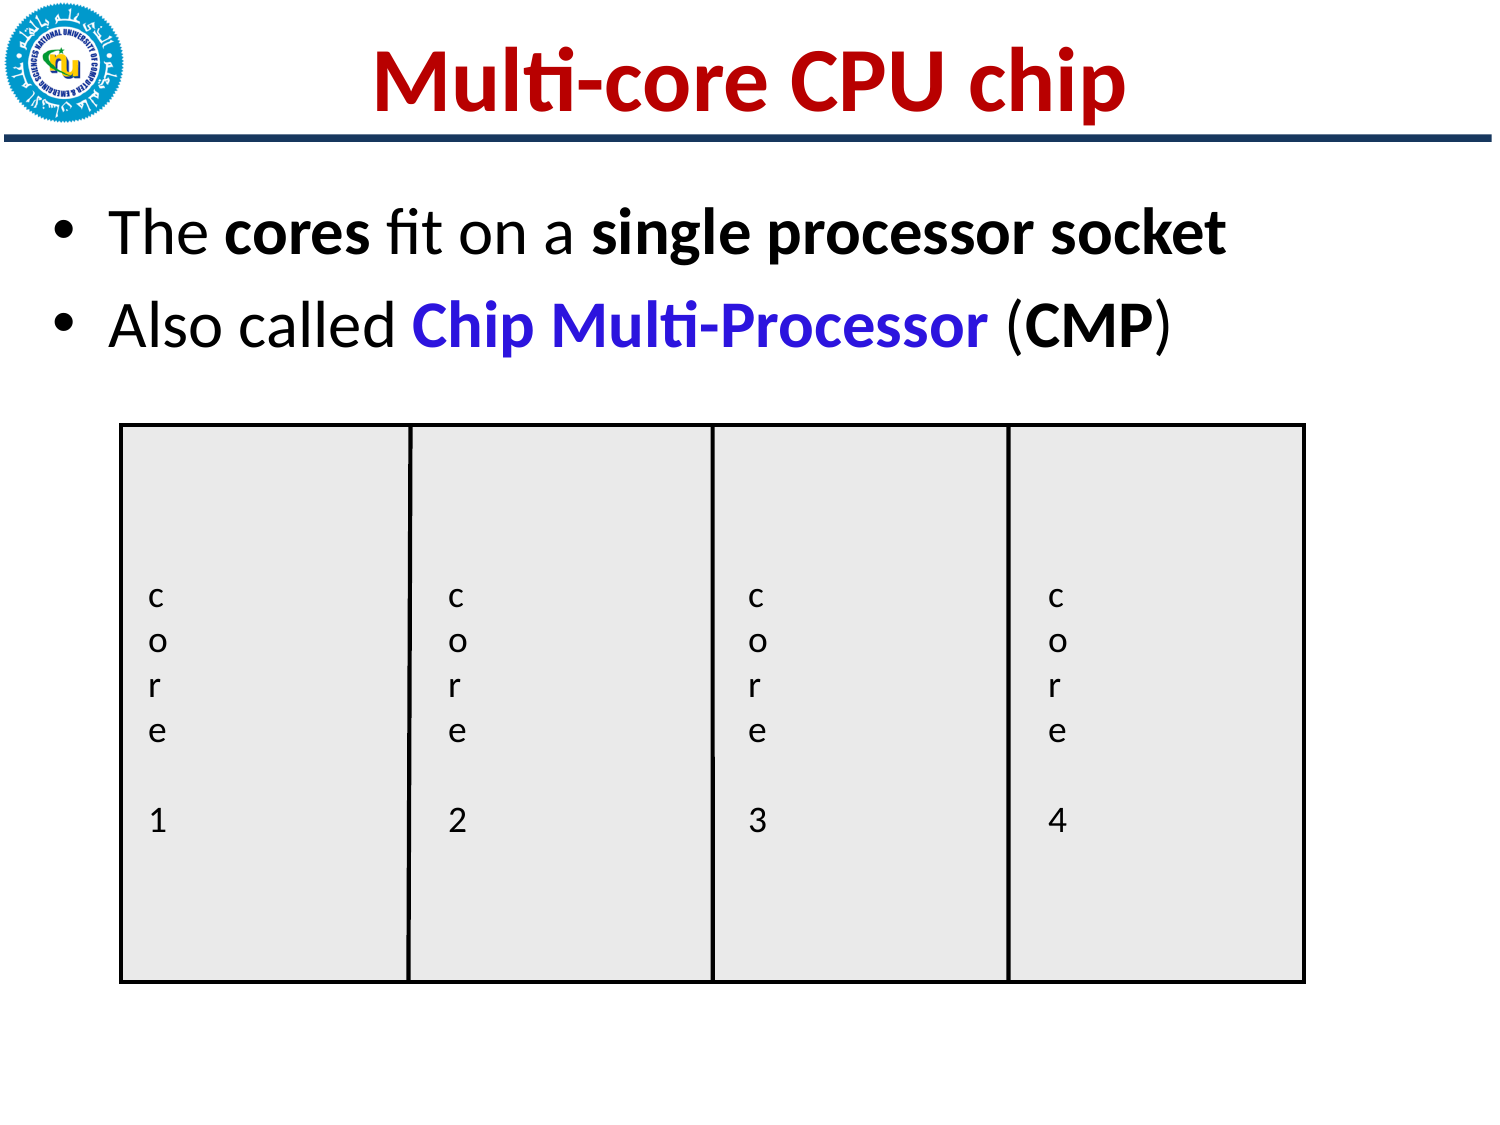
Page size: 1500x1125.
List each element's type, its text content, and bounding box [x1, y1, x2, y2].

list The cores fit on a single processor socket Also called Chip Multi-Processor (CMP) [37, 180, 1388, 923]
title Multi-core CPU chip [0, 0, 1500, 150]
text_box [2, 132, 1494, 144]
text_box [120, 424, 1305, 983]
